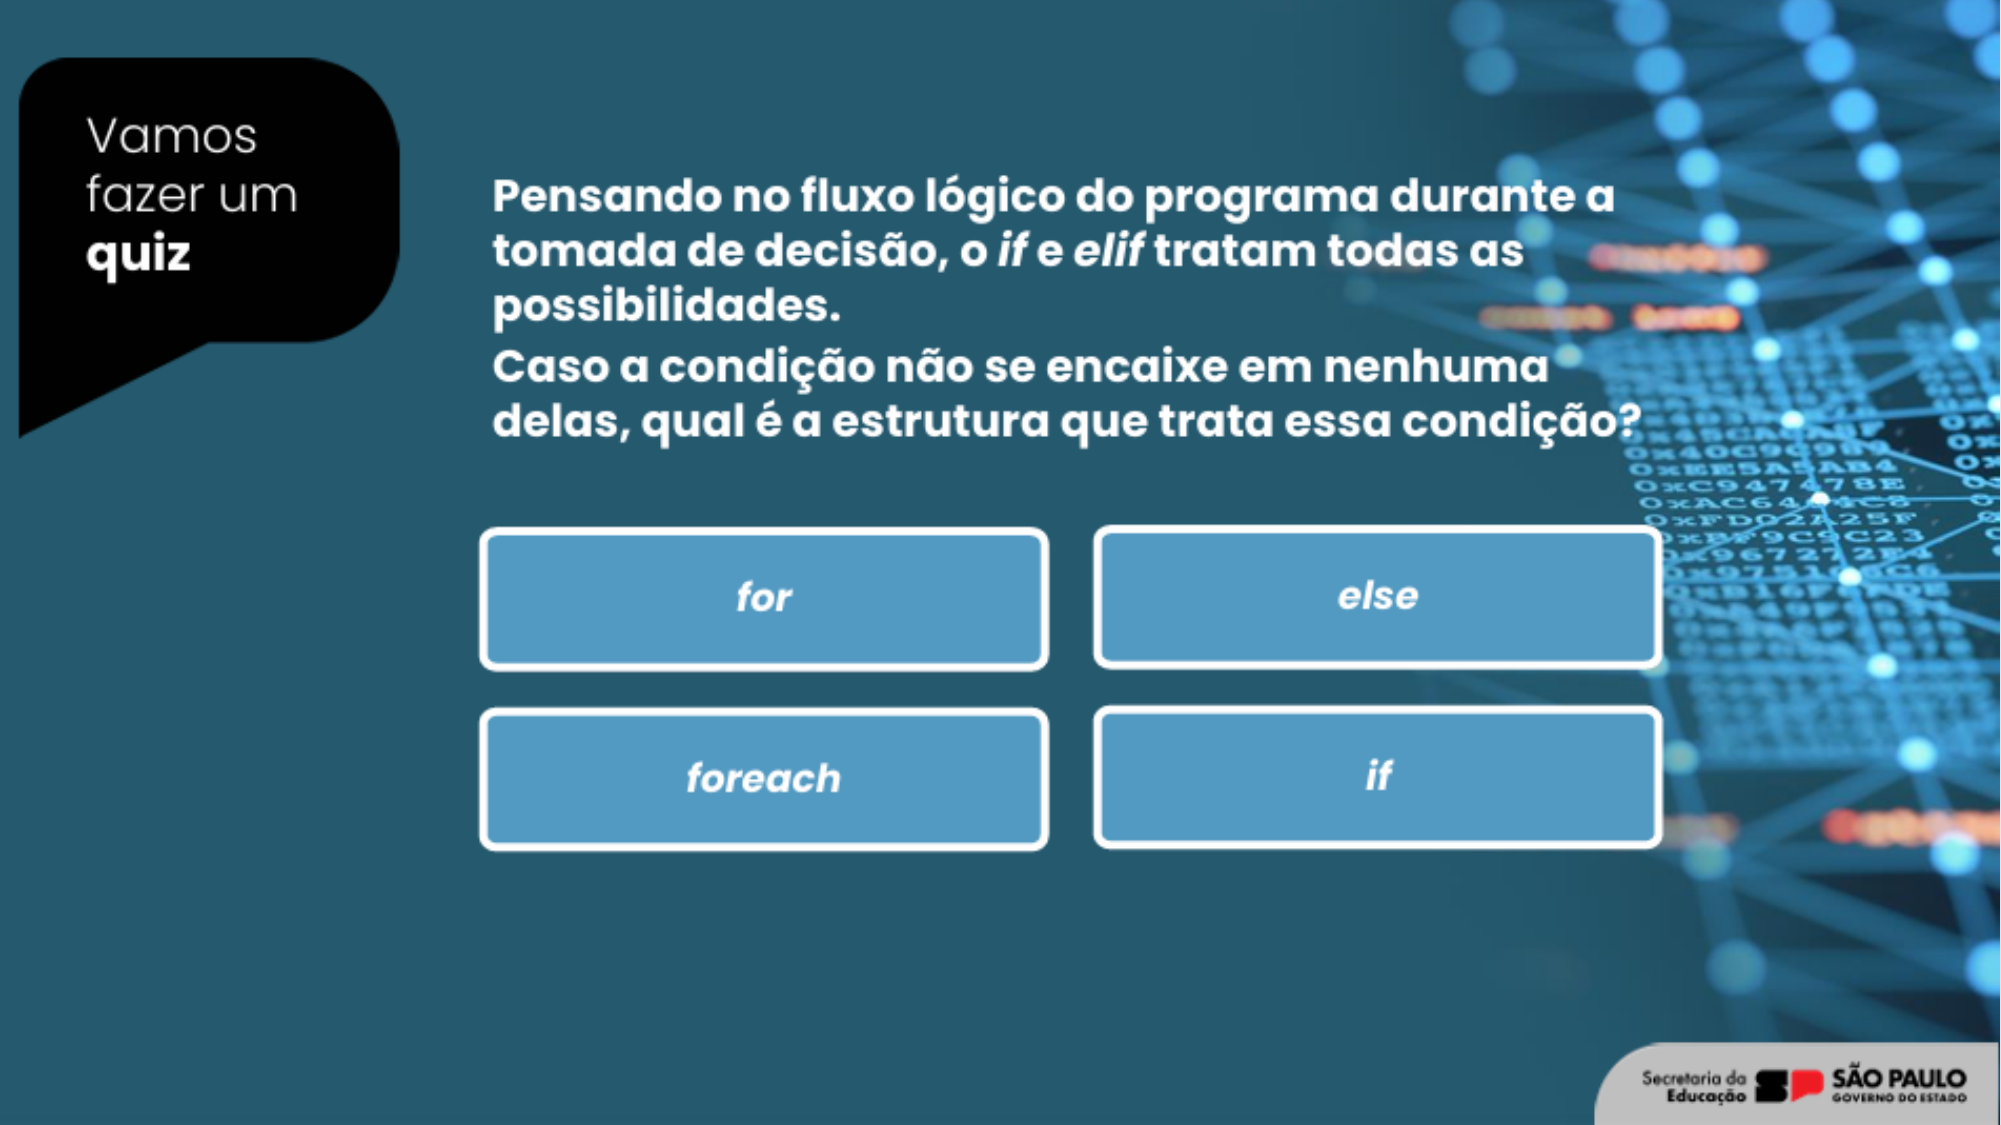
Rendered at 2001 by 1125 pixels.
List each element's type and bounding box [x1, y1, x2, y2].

list [0, 0, 2000, 1125]
